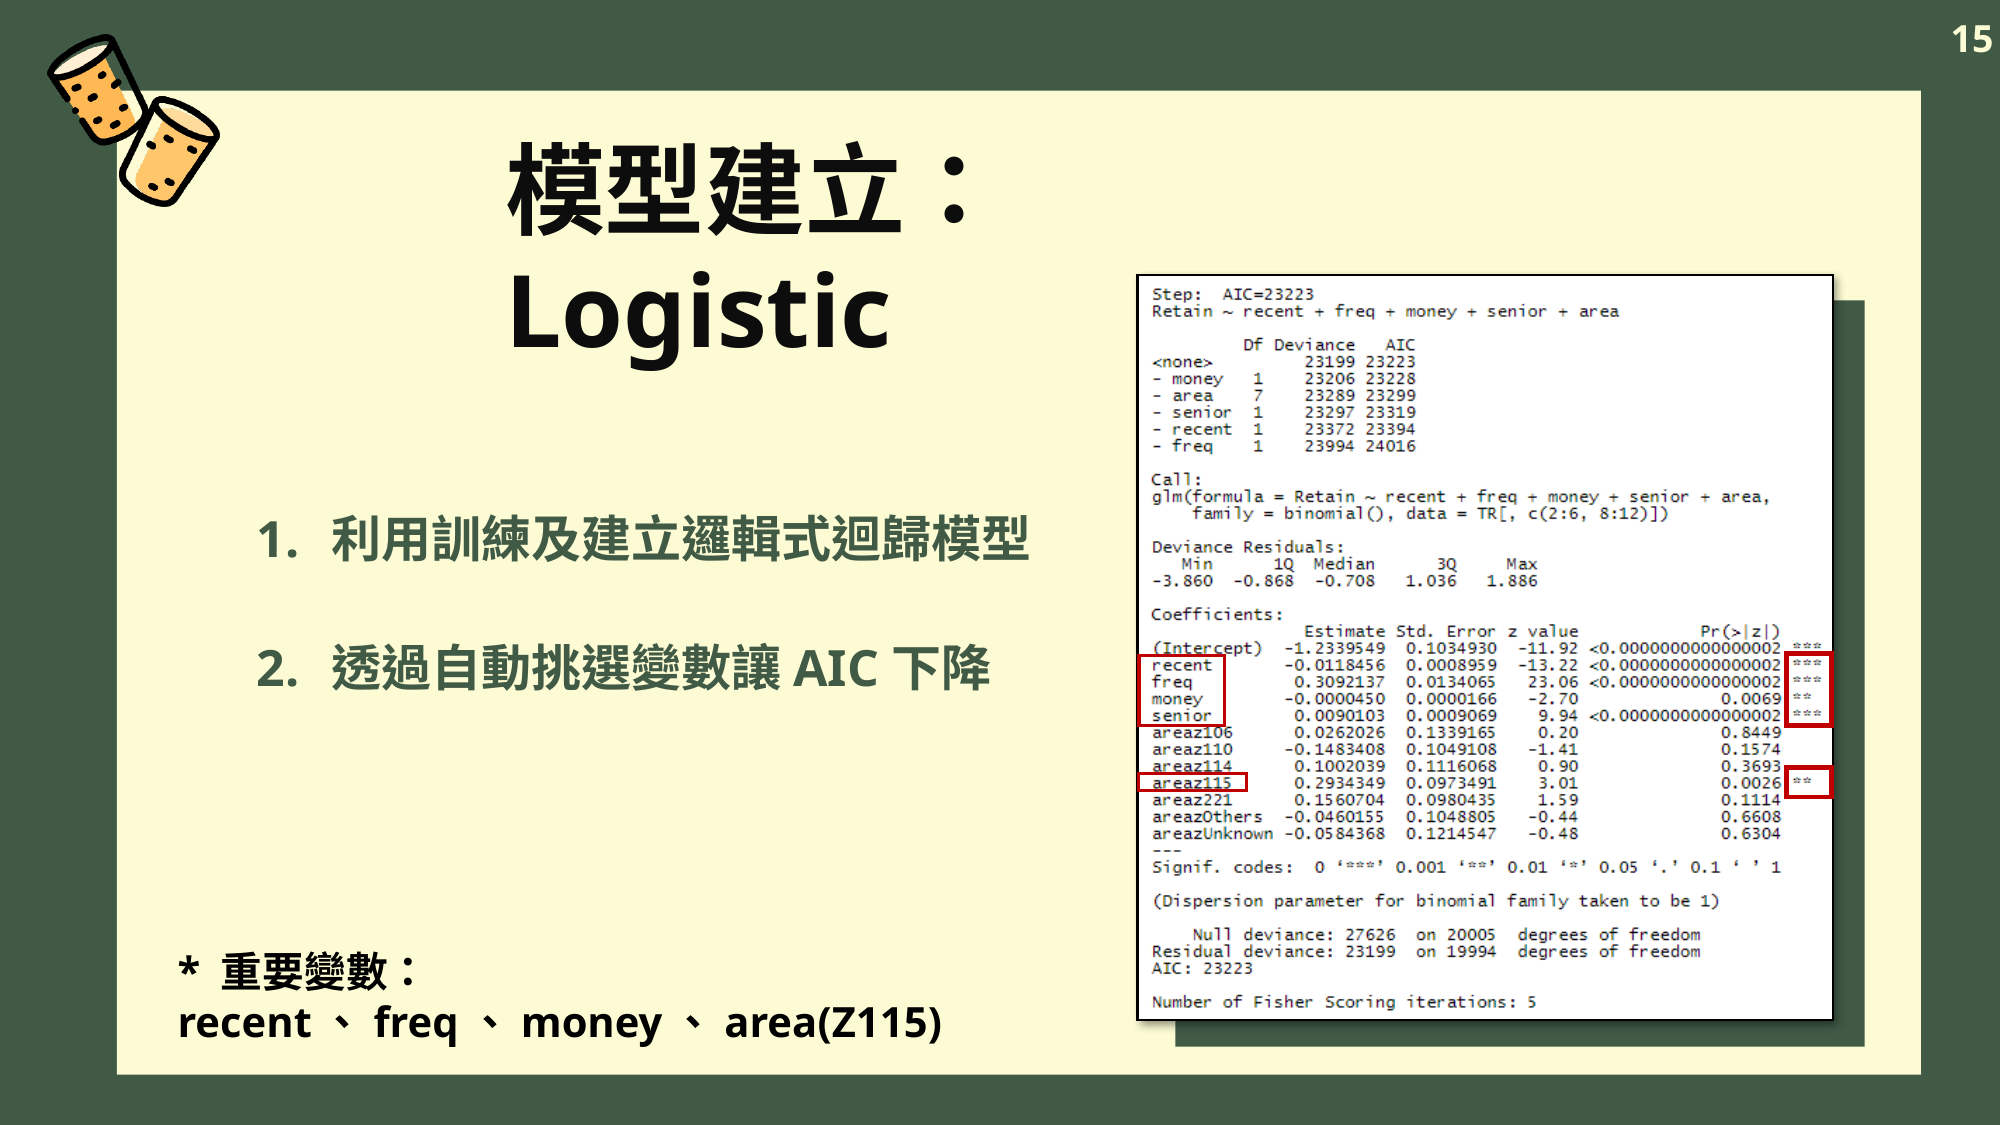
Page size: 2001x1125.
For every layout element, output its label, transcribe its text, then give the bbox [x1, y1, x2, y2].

text_box * 重要變數：recent、freq、money、area(Z115) [162, 938, 1130, 1054]
text_box 15 [1935, 7, 2000, 67]
picture [1138, 275, 1832, 1019]
text_box [1174, 299, 1866, 1048]
text_box 模型建立：Logistic [490, 120, 1404, 376]
picture [46, 33, 220, 207]
text_box 利用訓練及建立邏輯式迴歸模型 透過自動挑選變數讓AIC下降 [241, 469, 1084, 704]
text_box [116, 90, 1922, 1076]
